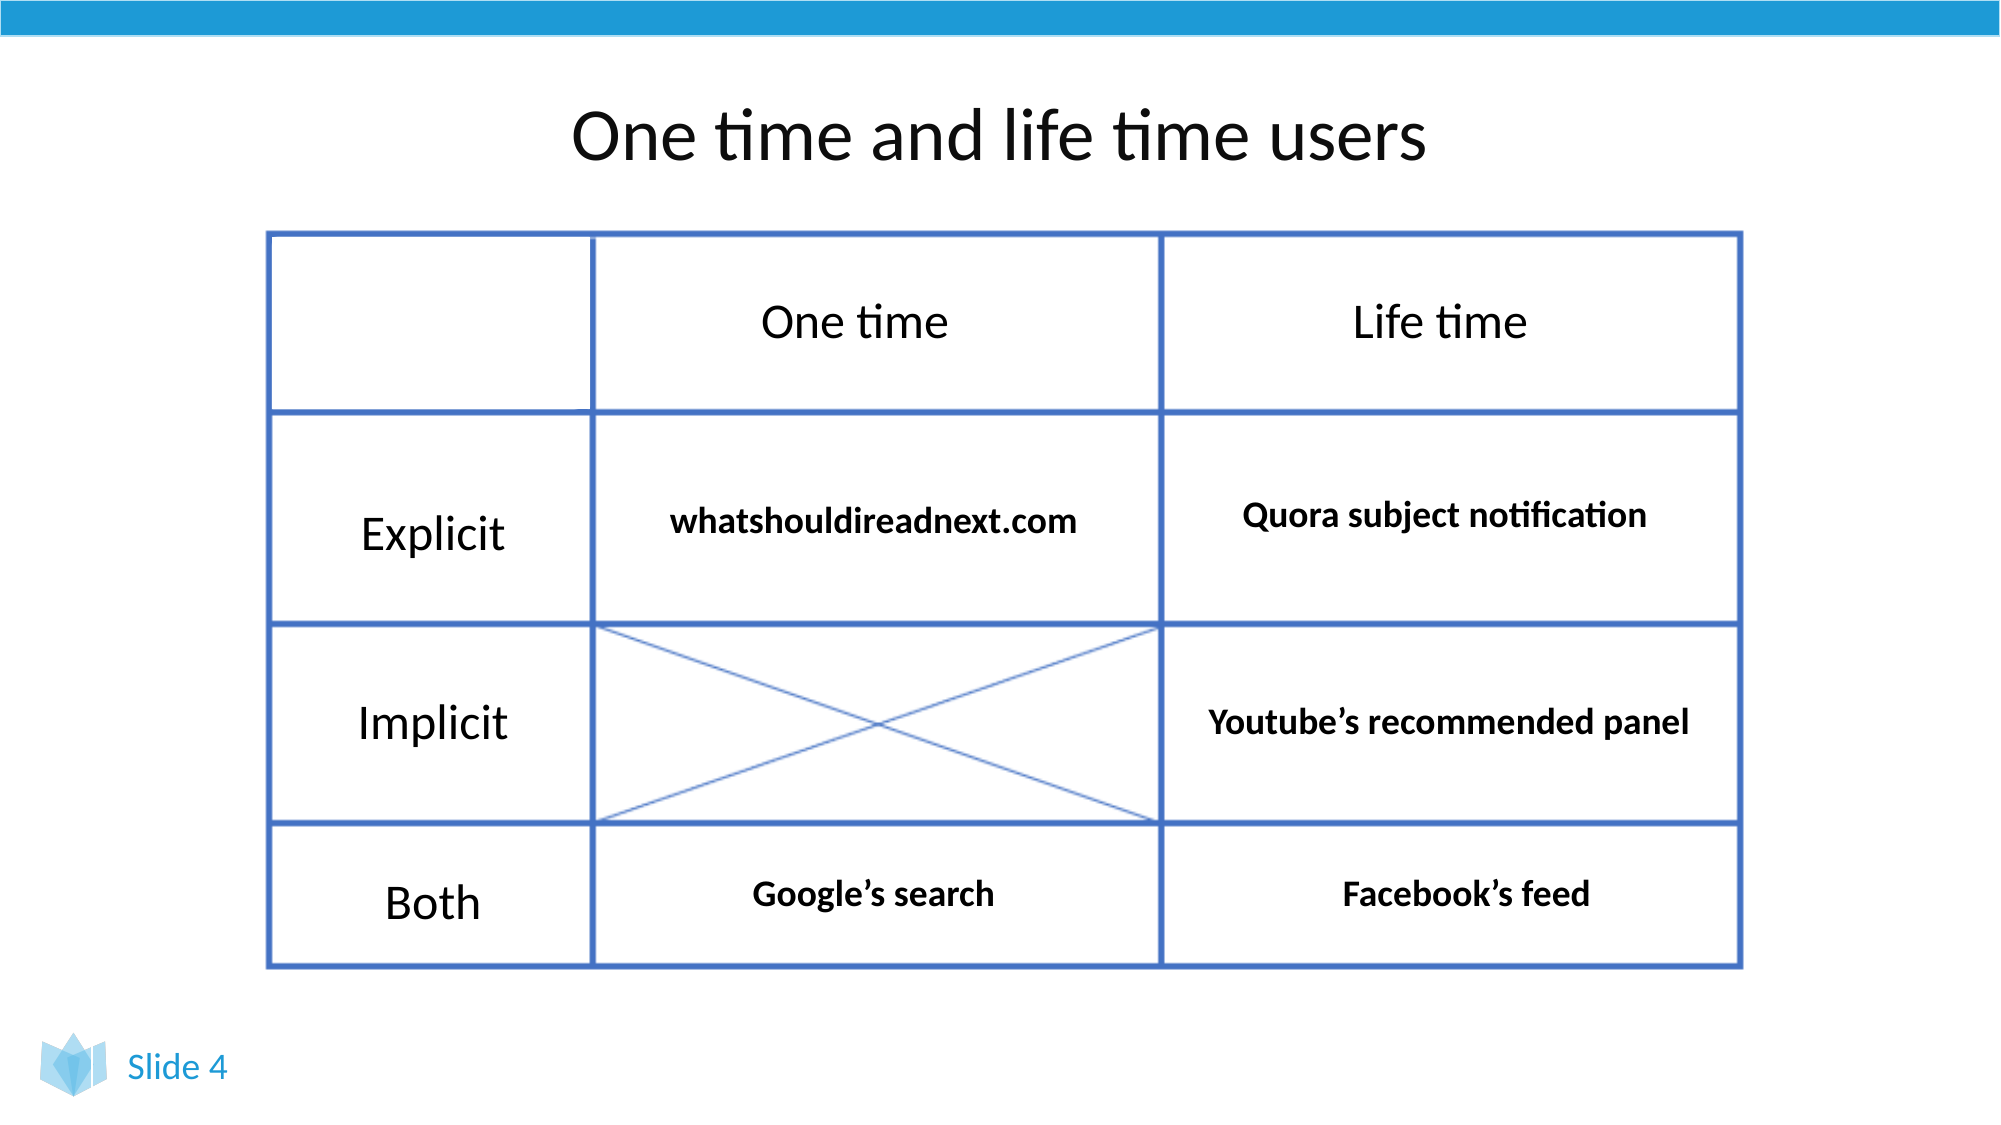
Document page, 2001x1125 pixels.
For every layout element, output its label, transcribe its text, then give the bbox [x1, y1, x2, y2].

text_box Slide 4 [91, 1027, 264, 1102]
text_box [0, 0, 2000, 37]
picture [37, 1028, 111, 1102]
text_box One time and life time users [0, 93, 2000, 168]
picture [225, 196, 1775, 999]
